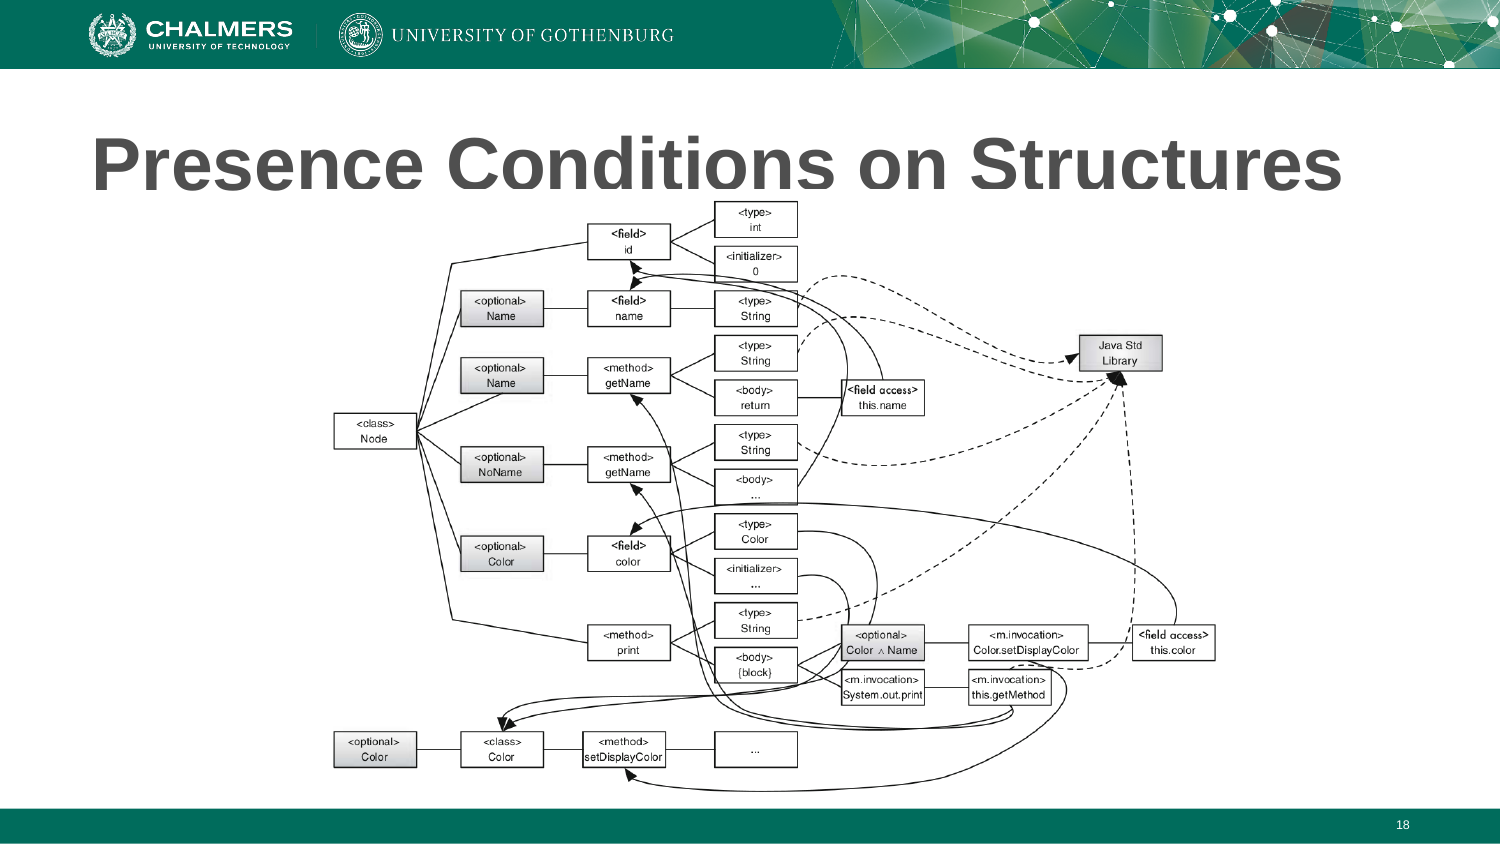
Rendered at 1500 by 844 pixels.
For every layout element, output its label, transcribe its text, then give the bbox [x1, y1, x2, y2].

picture [295, 188, 1225, 799]
picture [64, 0, 696, 85]
slide_number ‹#› [1074, 809, 1425, 844]
picture [759, 0, 1500, 68]
title Presence Conditions on Structures [76, 100, 1425, 211]
